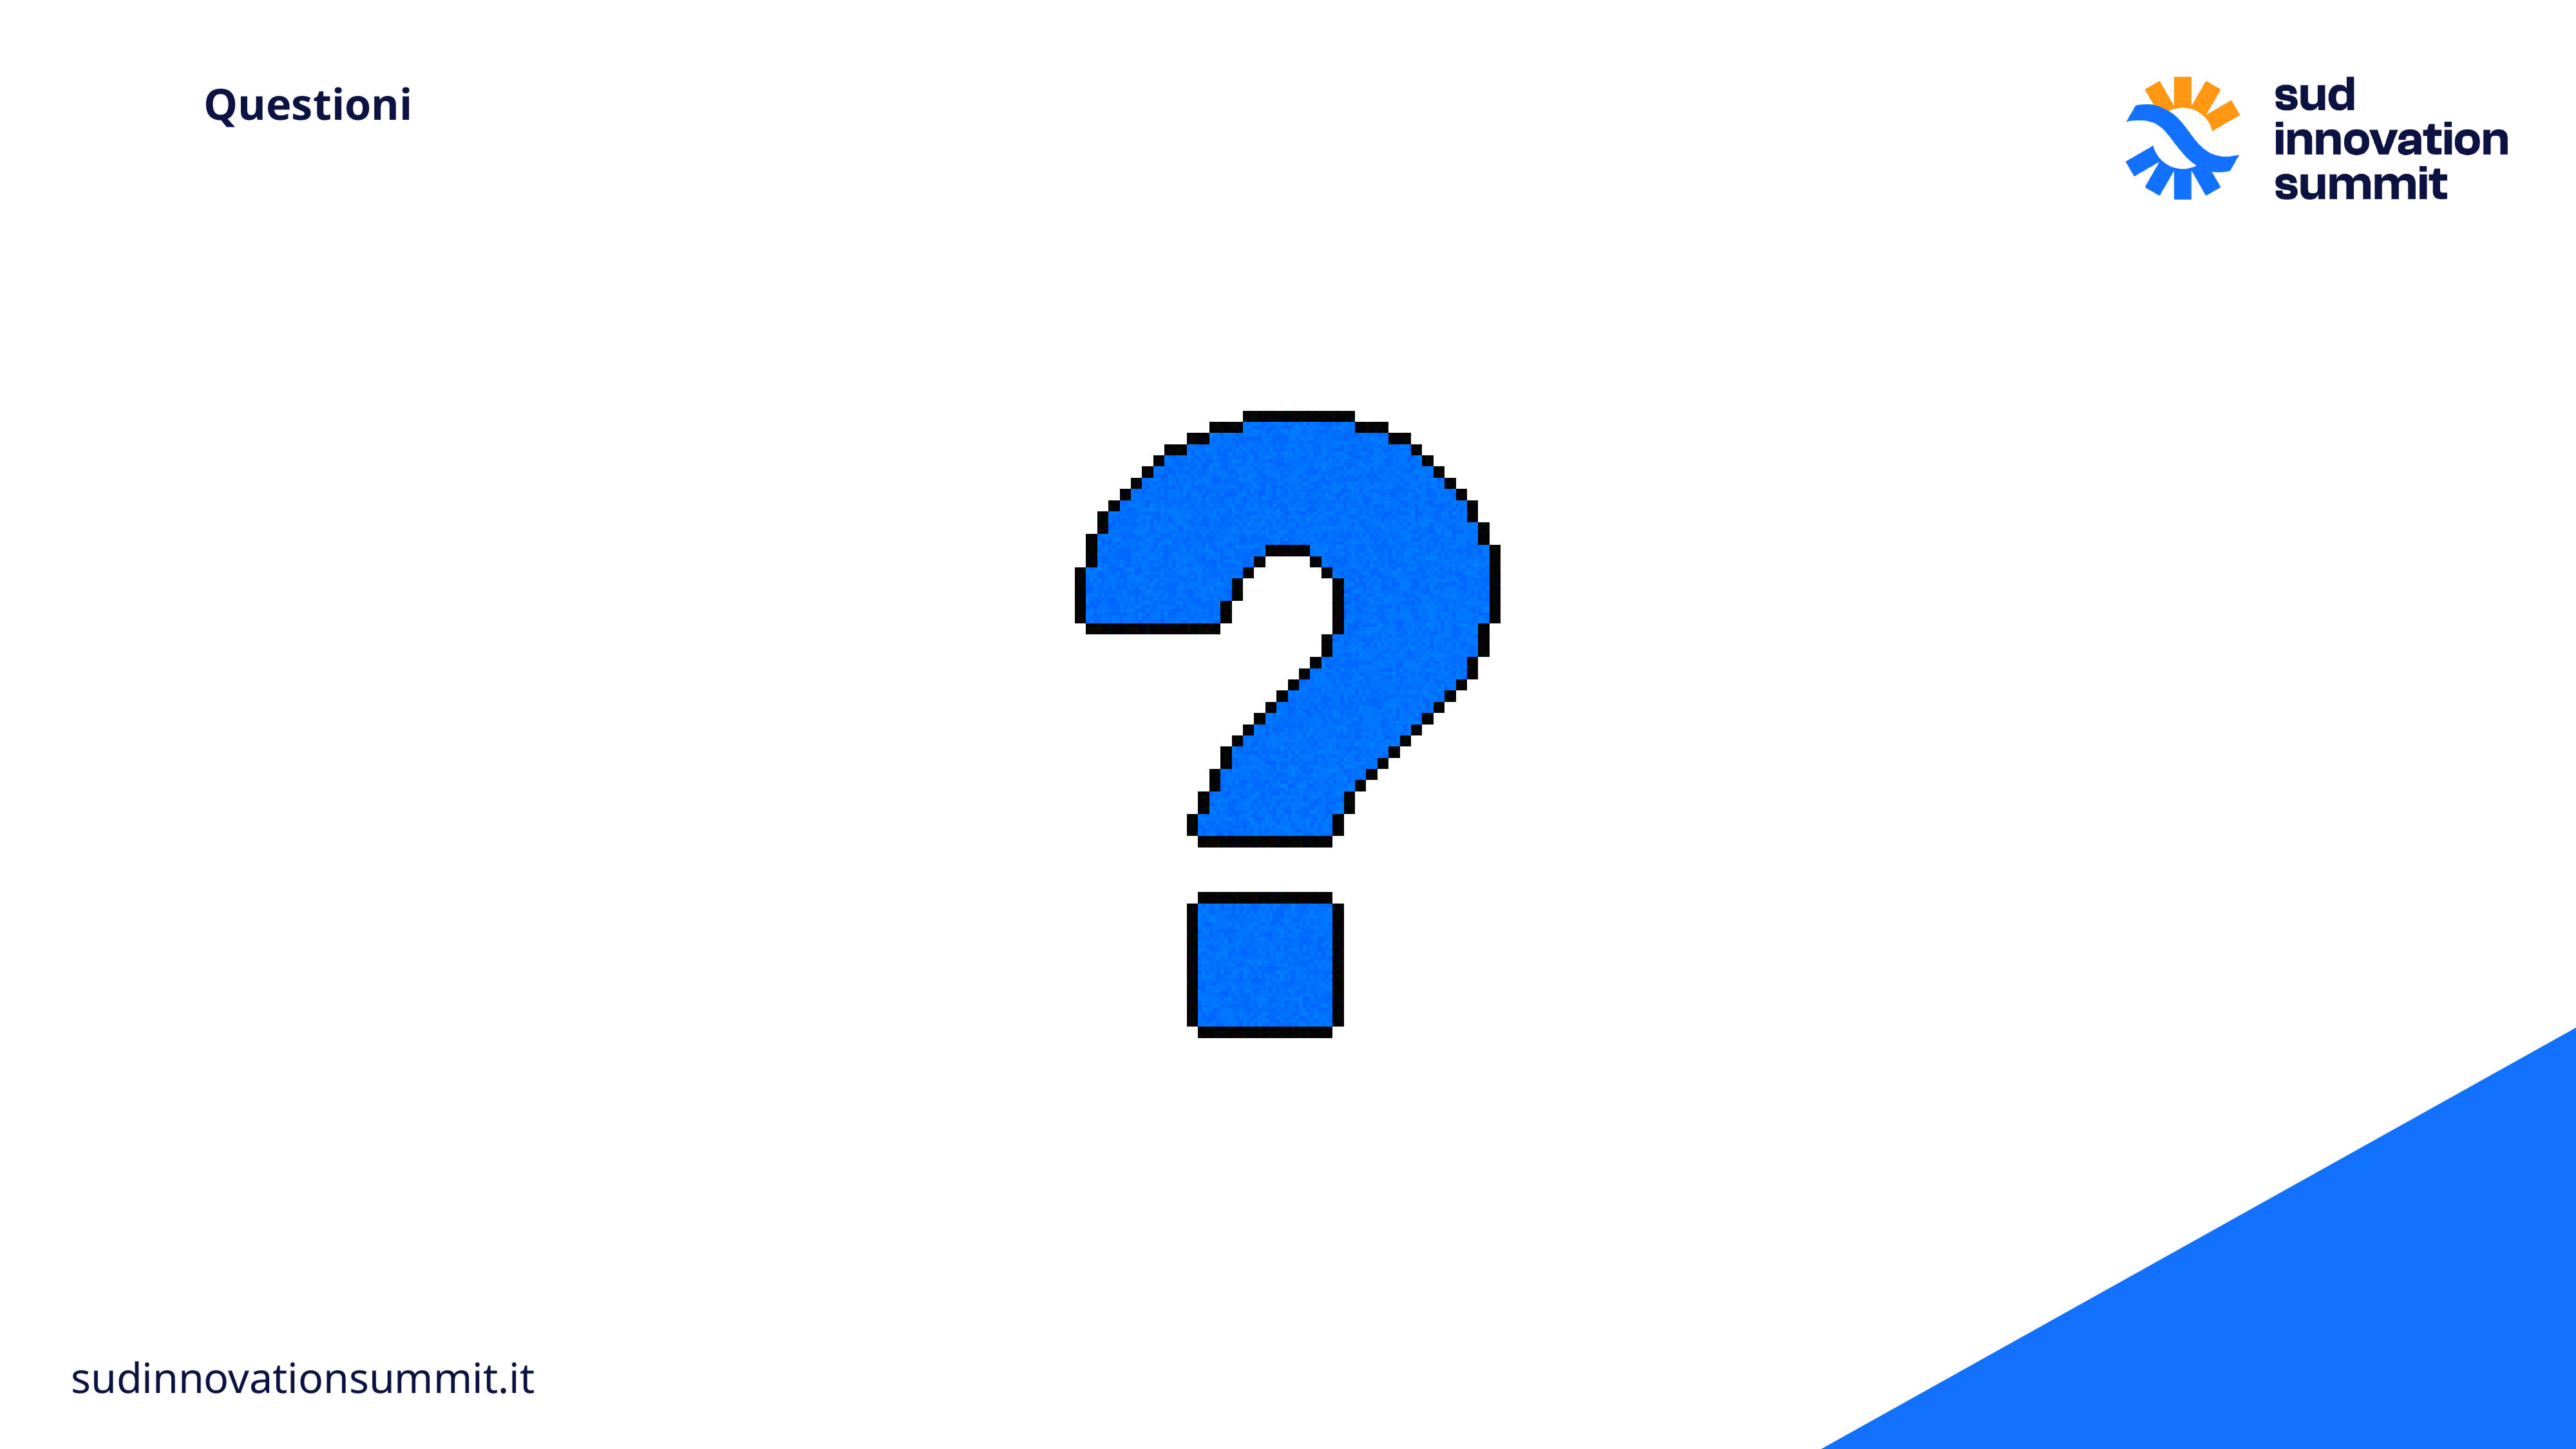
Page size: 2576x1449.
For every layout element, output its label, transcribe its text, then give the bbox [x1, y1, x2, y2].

picture [2125, 77, 2508, 200]
text_box [1821, 1027, 2576, 1449]
text_box Questioni [198, 77, 930, 135]
picture [1064, 411, 1512, 1038]
text_box sudinnovationsummit.it [65, 1352, 583, 1408]
